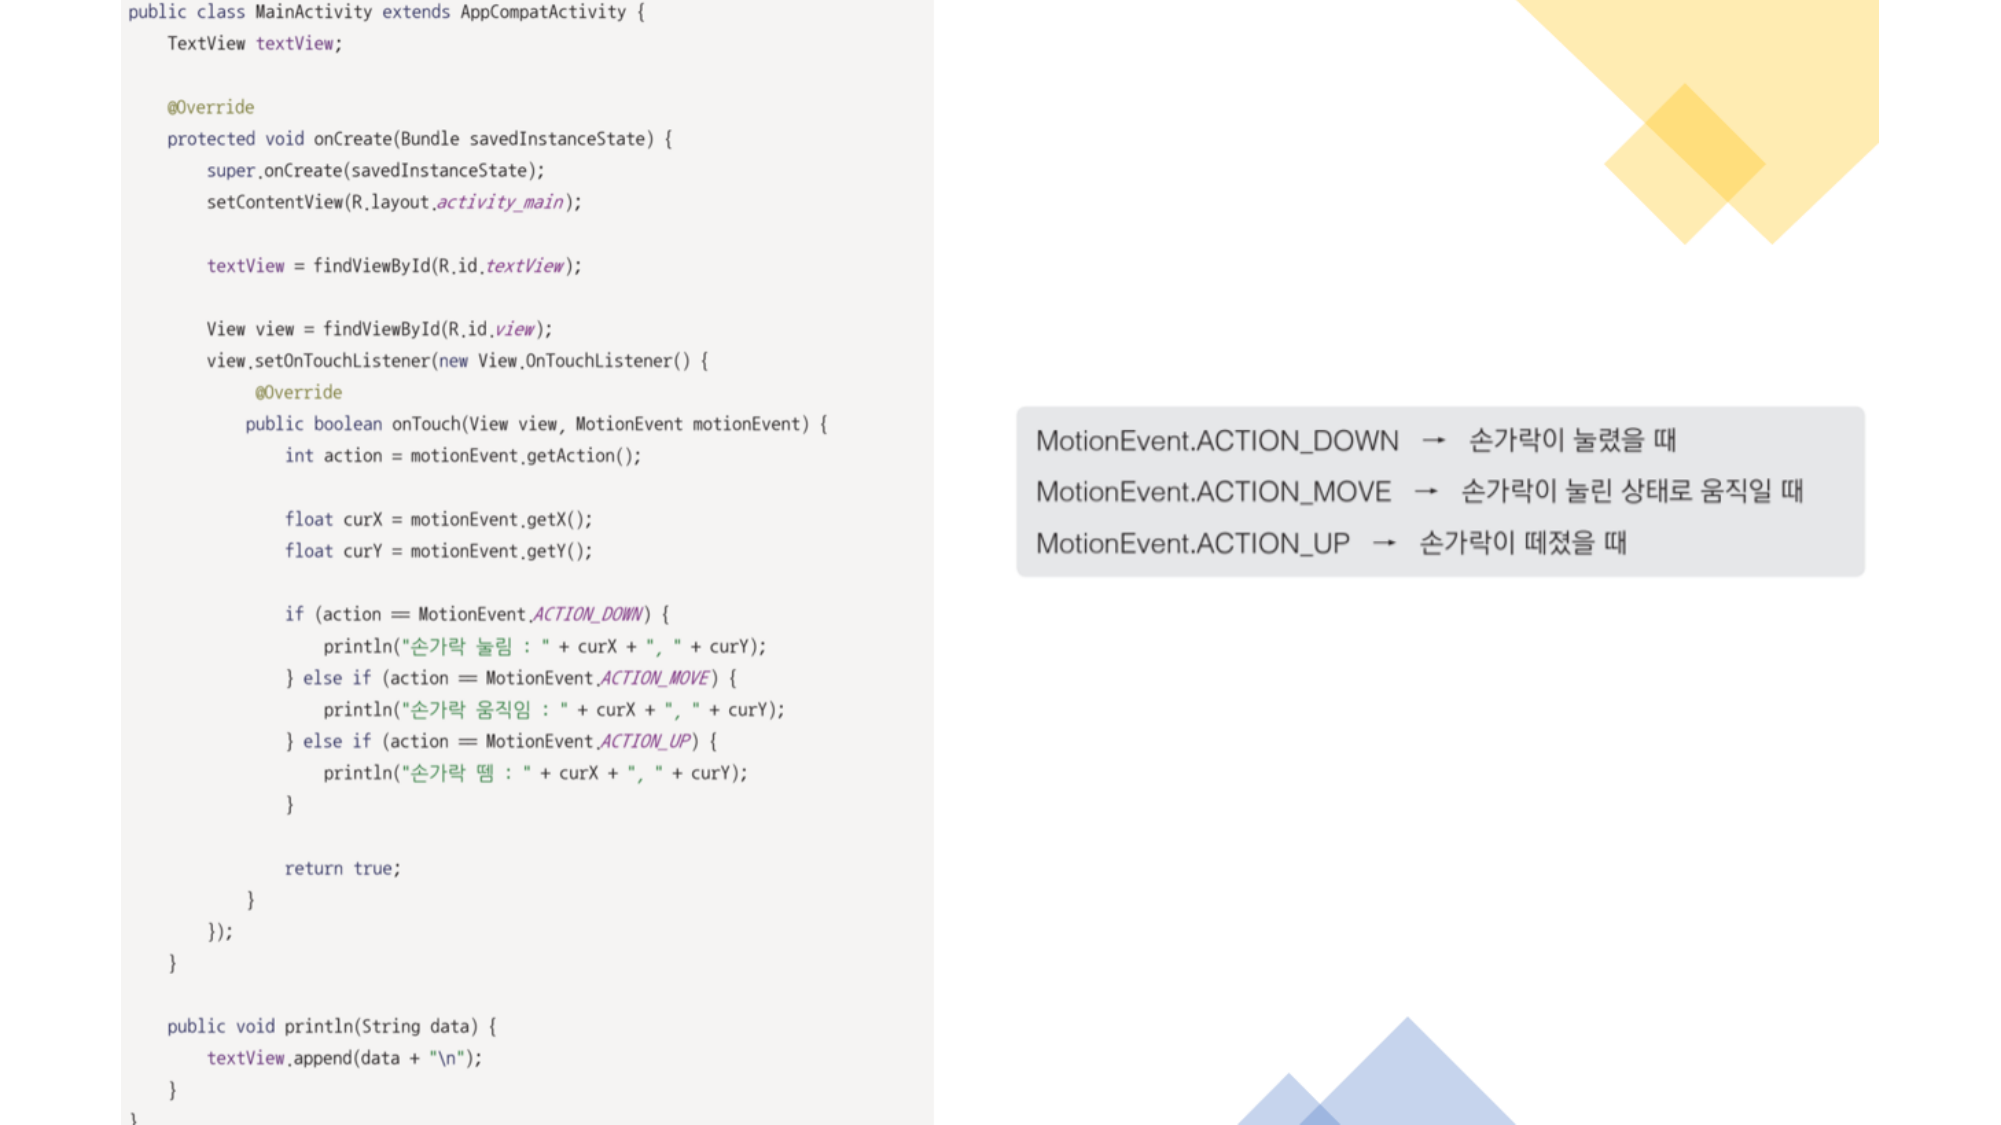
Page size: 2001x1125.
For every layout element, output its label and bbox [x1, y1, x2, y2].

picture [121, 0, 1879, 1125]
